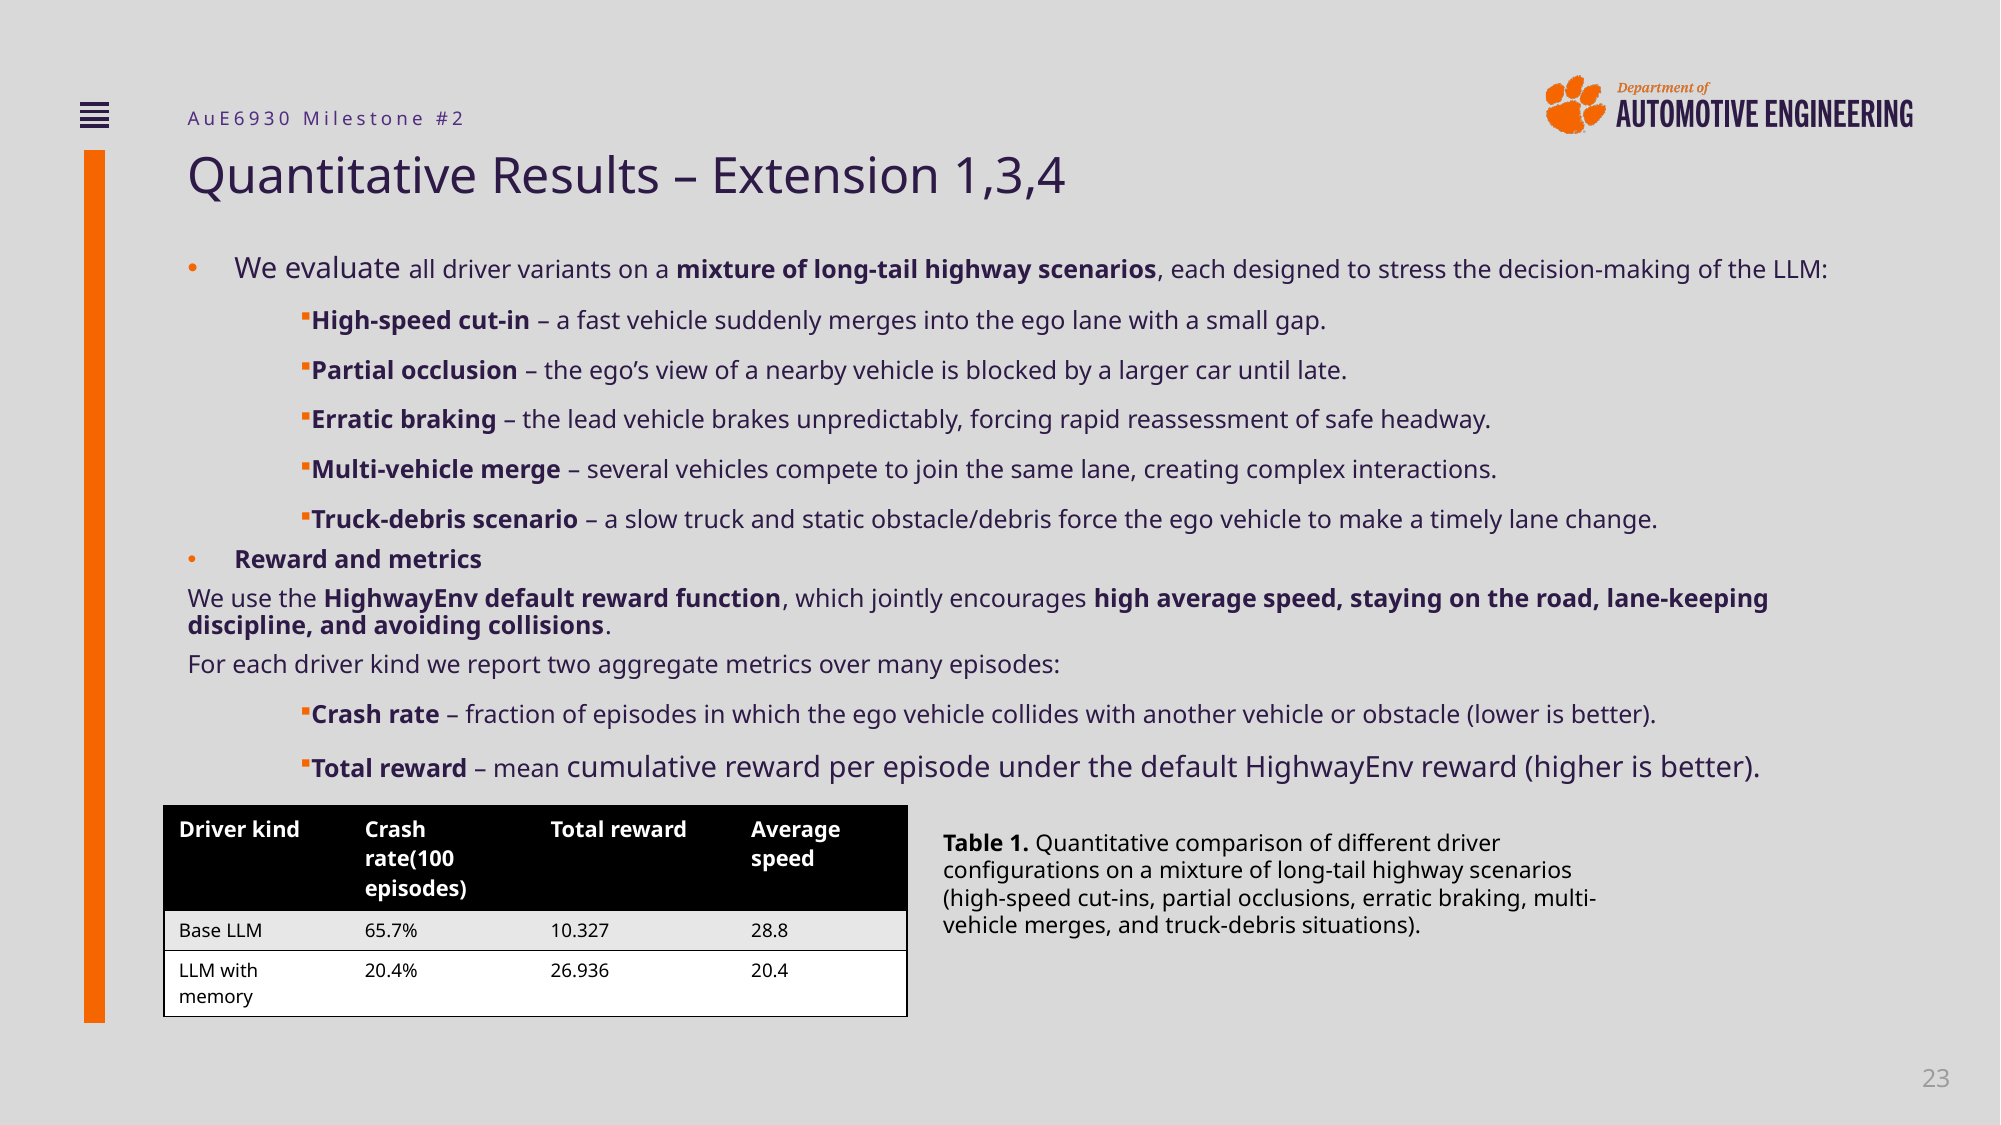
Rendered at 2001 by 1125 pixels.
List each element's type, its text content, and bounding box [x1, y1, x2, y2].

table_header Average speed [736, 807, 906, 909]
table_cell 10.327 [536, 911, 736, 950]
table_header Driver kind [165, 807, 350, 909]
table_header Total reward [536, 807, 736, 909]
list We evaluate all driver variants on a mixture of long-tail highway scenarios, each designed to stress the decision-making of the LLM: High-speed cut-in – a fast vehicle suddenly merges into the ego lane with a small gap. Partial occlusion – the ego’s view of a nearby vehicle is blocked by a larger car until late. Erratic braking – the lead vehicle brakes unpredictably, forcing rapid reassessment of safe headway. Multi-vehicle merge – several vehicles compete to join the same lane, creating complex interactions. Truck-debris scenario – a slow truck and static obstacle/debris force the ego vehicle to make a timely lane change. Reward and metrics We use the HighwayEnv default reward function, which jointly encourages high average speed, staying on the road, lane-keeping discipline, and avoiding collisions. For each driver kind we report two aggregate metrics over many episodes: Crash rate – fraction of episodes in which the ego vehicle collides with another vehicle or obstacle (lower is better). Total reward – mean cumulative reward per episode under the default HighwayEnv reward (higher is better). [187, 253, 1862, 795]
table_header Crash rate(100 episodes) [350, 807, 536, 909]
table_cell 65.7% [350, 911, 536, 950]
slide_number 23 [1515, 1049, 1966, 1110]
text_box Table 1. Quantitative comparison of different driver configurations on a mixture of long-tail highway scenarios (high-speed cut-ins, partial occlusions, erratic braking, multi-vehicle merges, and truck-debris situations). [928, 820, 1631, 946]
title Quantitative Results – Extension 1,3,4 [187, 149, 1913, 278]
table_cell LLM with memory [165, 951, 350, 1016]
table_cell 26.936 [536, 951, 736, 1016]
table_cell 20.4% [350, 951, 536, 1016]
table_cell 28.8 [736, 911, 906, 950]
table_cell 20.4 [736, 951, 906, 1016]
table_cell Base LLM [165, 911, 350, 950]
